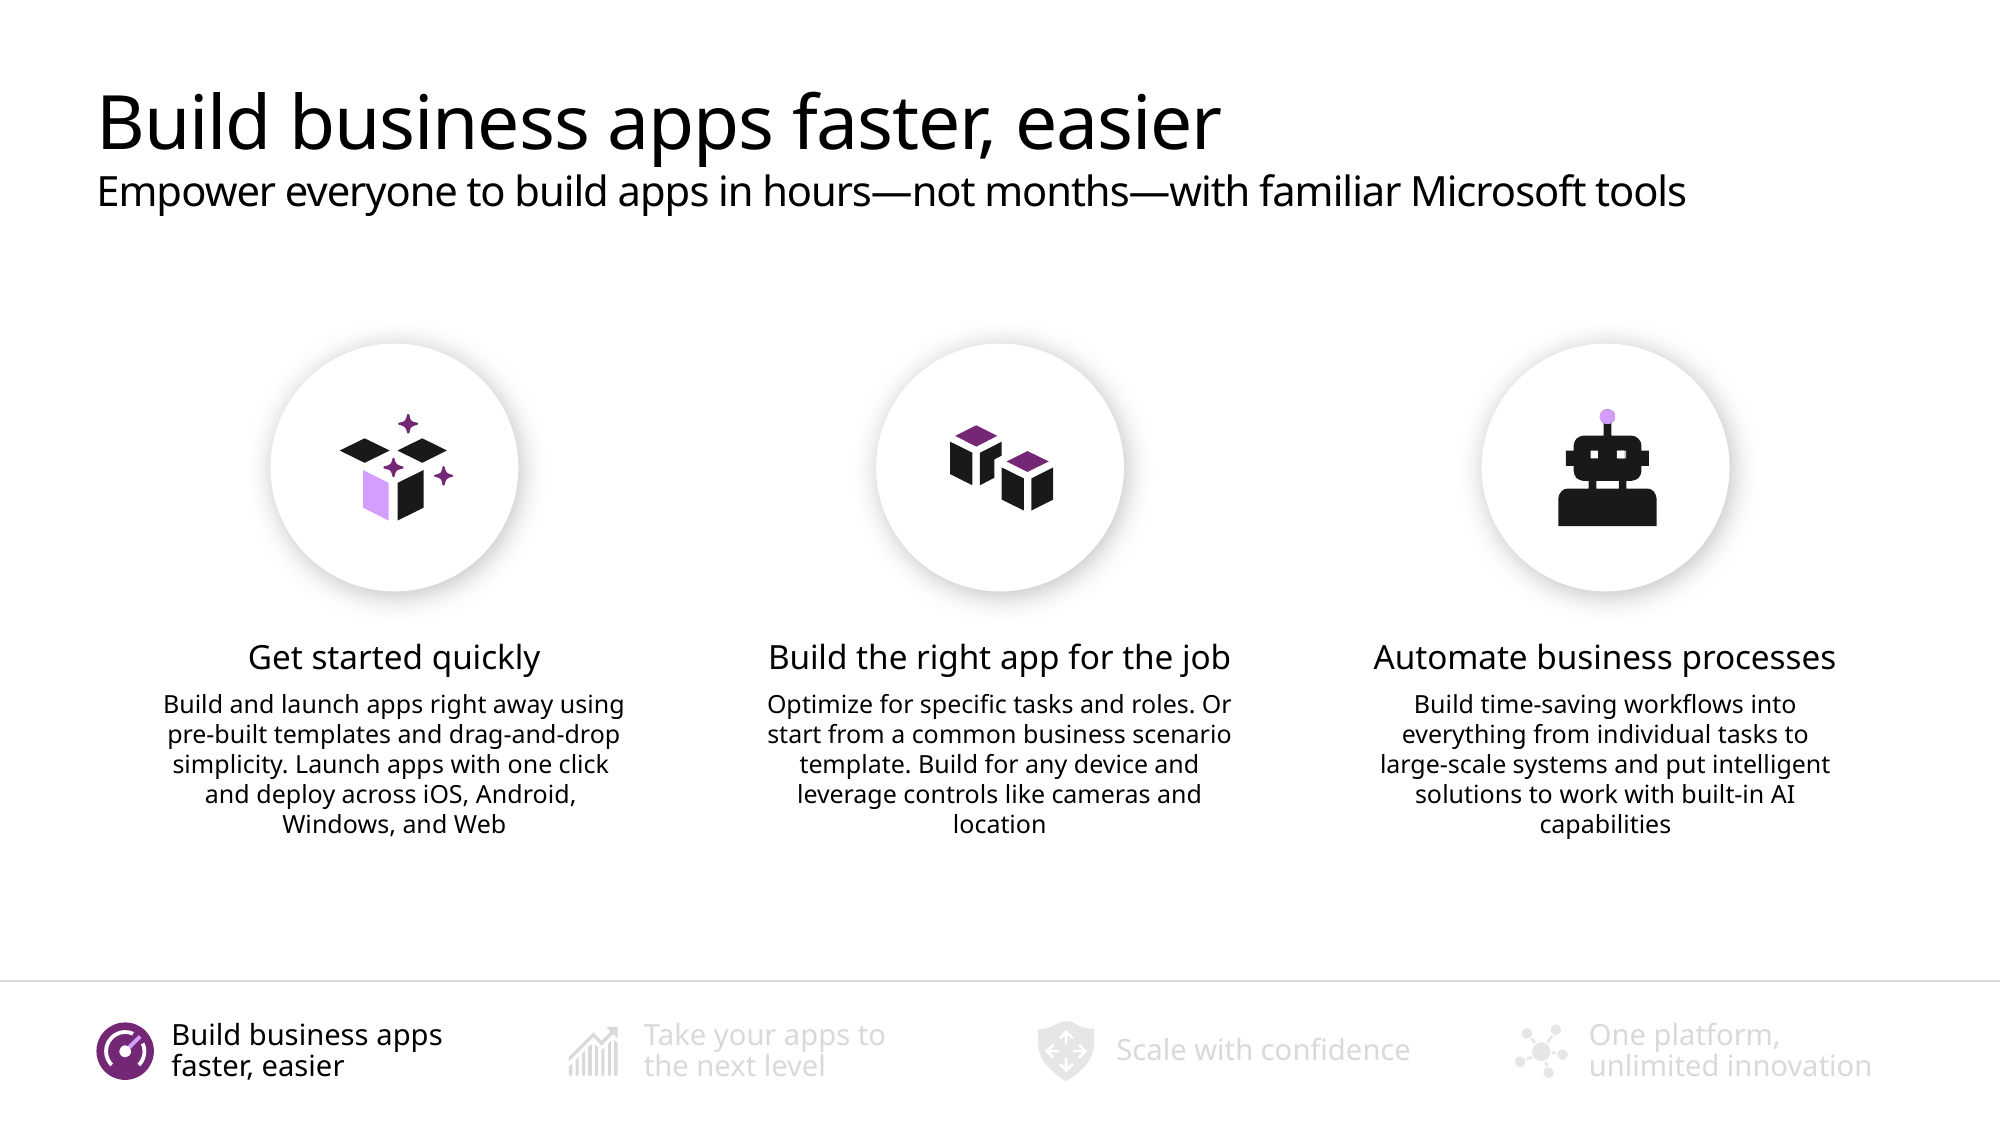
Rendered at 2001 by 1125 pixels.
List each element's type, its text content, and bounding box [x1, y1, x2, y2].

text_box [1365, 343, 1846, 682]
title Build business apps faster, easier Empower everyone to build apps in hours—not months—with familiar Microsoft tools [96, 75, 1904, 217]
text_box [1037, 1021, 1095, 1082]
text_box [568, 1026, 618, 1076]
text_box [1513, 1023, 1569, 1080]
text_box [154, 343, 635, 682]
text_box Take your apps to the next level [568, 1018, 959, 1086]
text_box One platform, unlimited innovation [1513, 1018, 1904, 1086]
text_box Build business apps faster, easier [96, 1018, 487, 1086]
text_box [96, 1022, 155, 1081]
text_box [759, 343, 1241, 682]
text_box Scale with confidence [1041, 1017, 1454, 1085]
